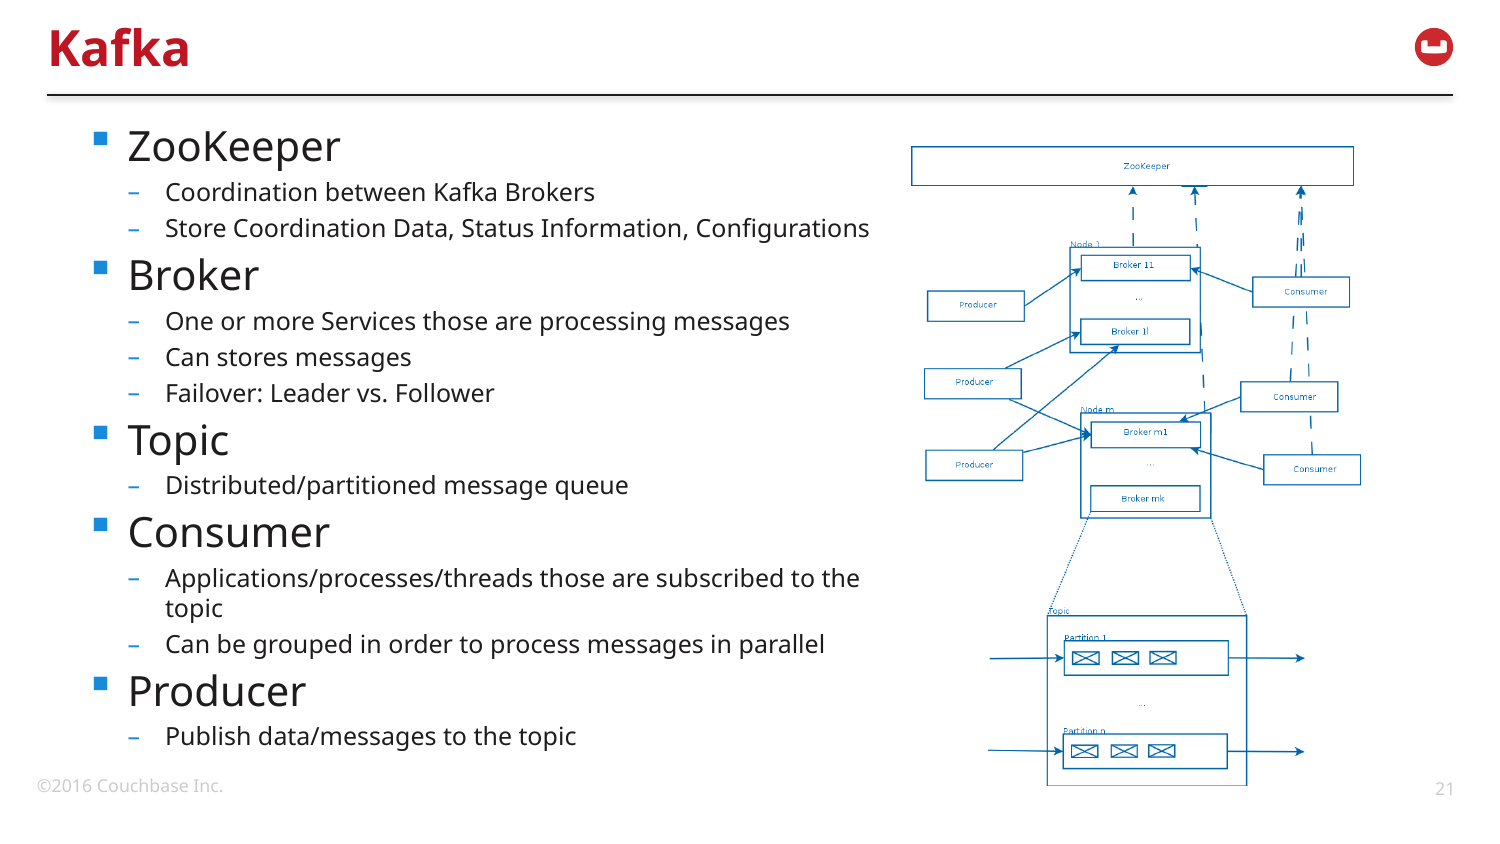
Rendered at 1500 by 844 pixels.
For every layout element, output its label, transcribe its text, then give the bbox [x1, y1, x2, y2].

picture [911, 146, 1361, 786]
list ZooKeeper Coordination between Kafka Brokers Store Coordination Data, Status Information, Configurations Broker One or more Services those are processing messages Can stores messages Failover: Leader vs. Follower Topic Distributed/partitioned message queue Consumer Applications/processes/threads those are subscribed to the topic Can be grouped in order to process messages in parallel Producer Publish data/messages to the topic [75, 112, 912, 786]
title Kafka [32, 7, 1345, 96]
picture [1414, 27, 1454, 67]
